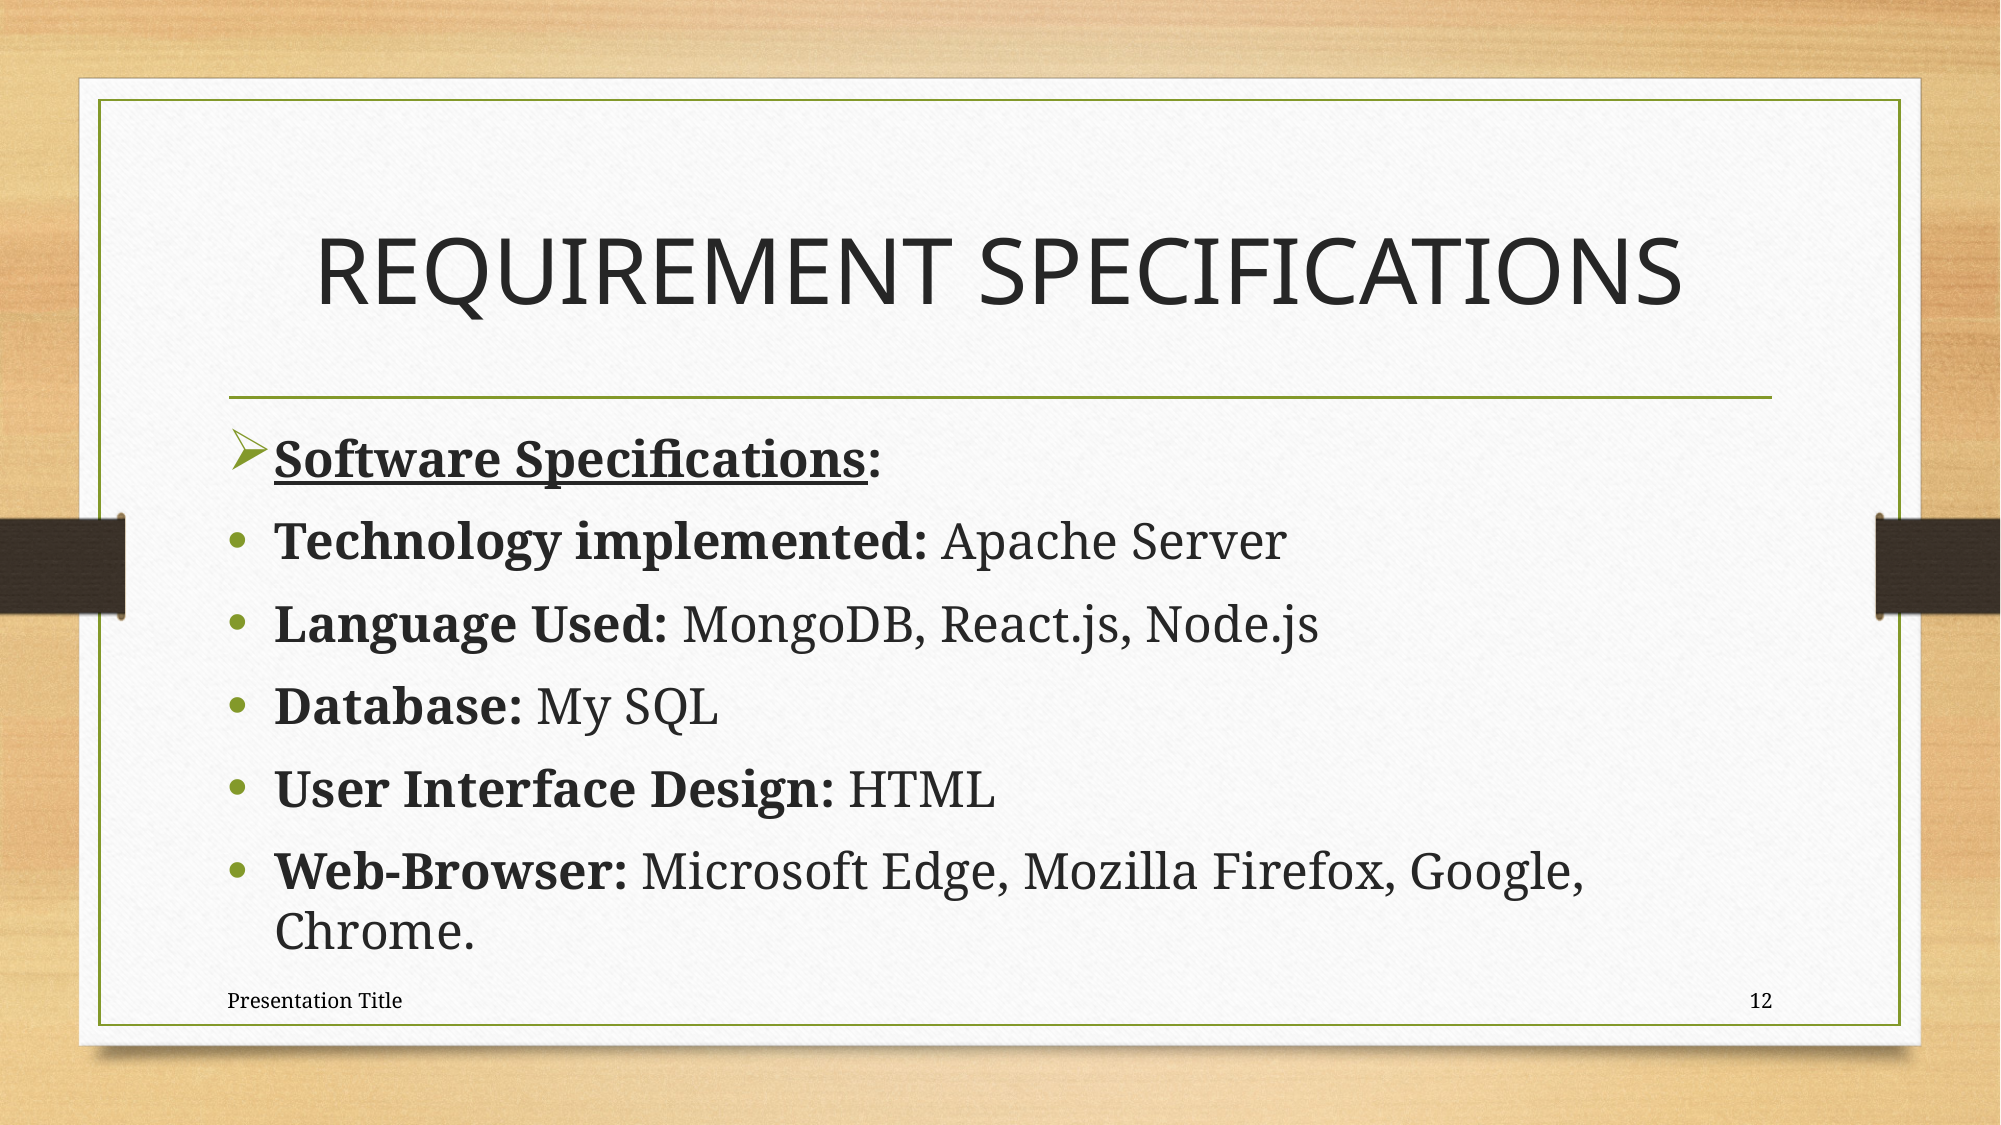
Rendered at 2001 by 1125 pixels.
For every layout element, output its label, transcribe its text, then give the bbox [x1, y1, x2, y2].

footer Presentation Title [212, 979, 1411, 1025]
slide_number 12 [1698, 979, 1788, 1025]
list Software Specifications: Technology implemented: Apache Server Language Used: MongoDB, React.js, Node.js Database: My SQL User Interface Design: HTML Web-Browser: Microsoft Edge, Mozilla Firefox, Google, Chrome. [212, 419, 1788, 964]
title REQUIREMENT SPECIFICATIONS [212, 161, 1788, 375]
picture [0, 0, 2001, 1125]
